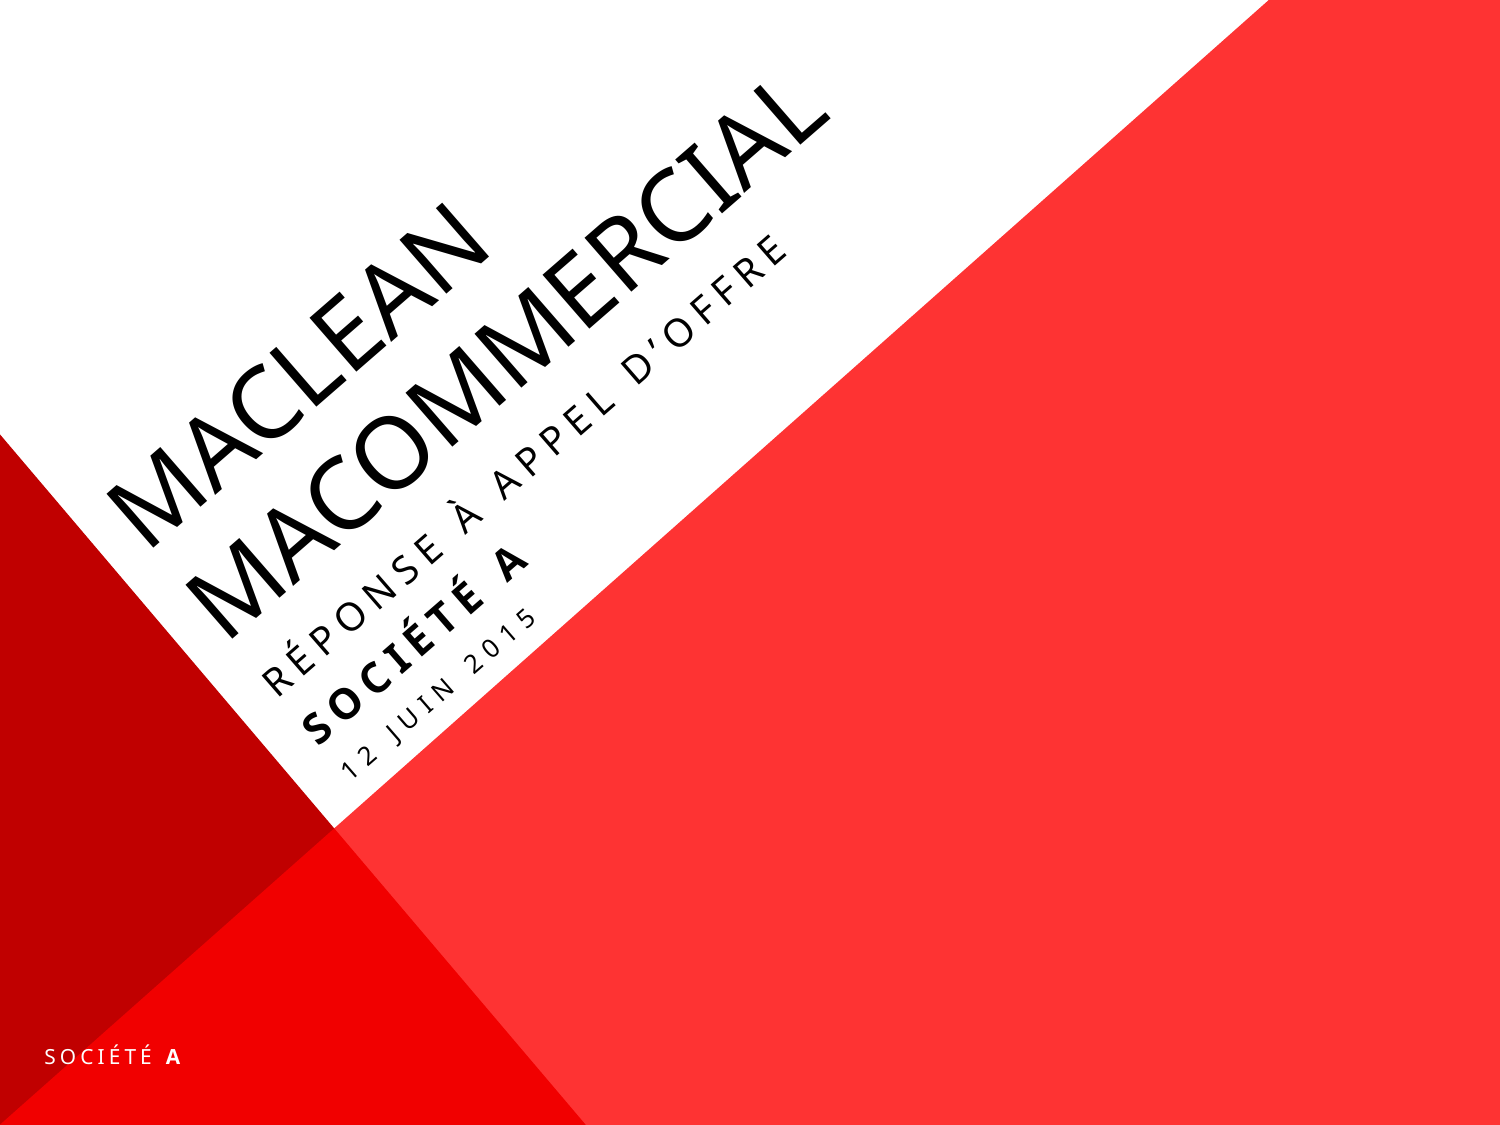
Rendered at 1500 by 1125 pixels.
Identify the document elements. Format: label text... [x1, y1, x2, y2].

title MAClean MACommercial [76, 0, 928, 672]
text_box Société A [29, 1033, 514, 1079]
subtitle Réponse à appel d’offre Société A 12 Juin 2015 [239, 0, 1154, 804]
